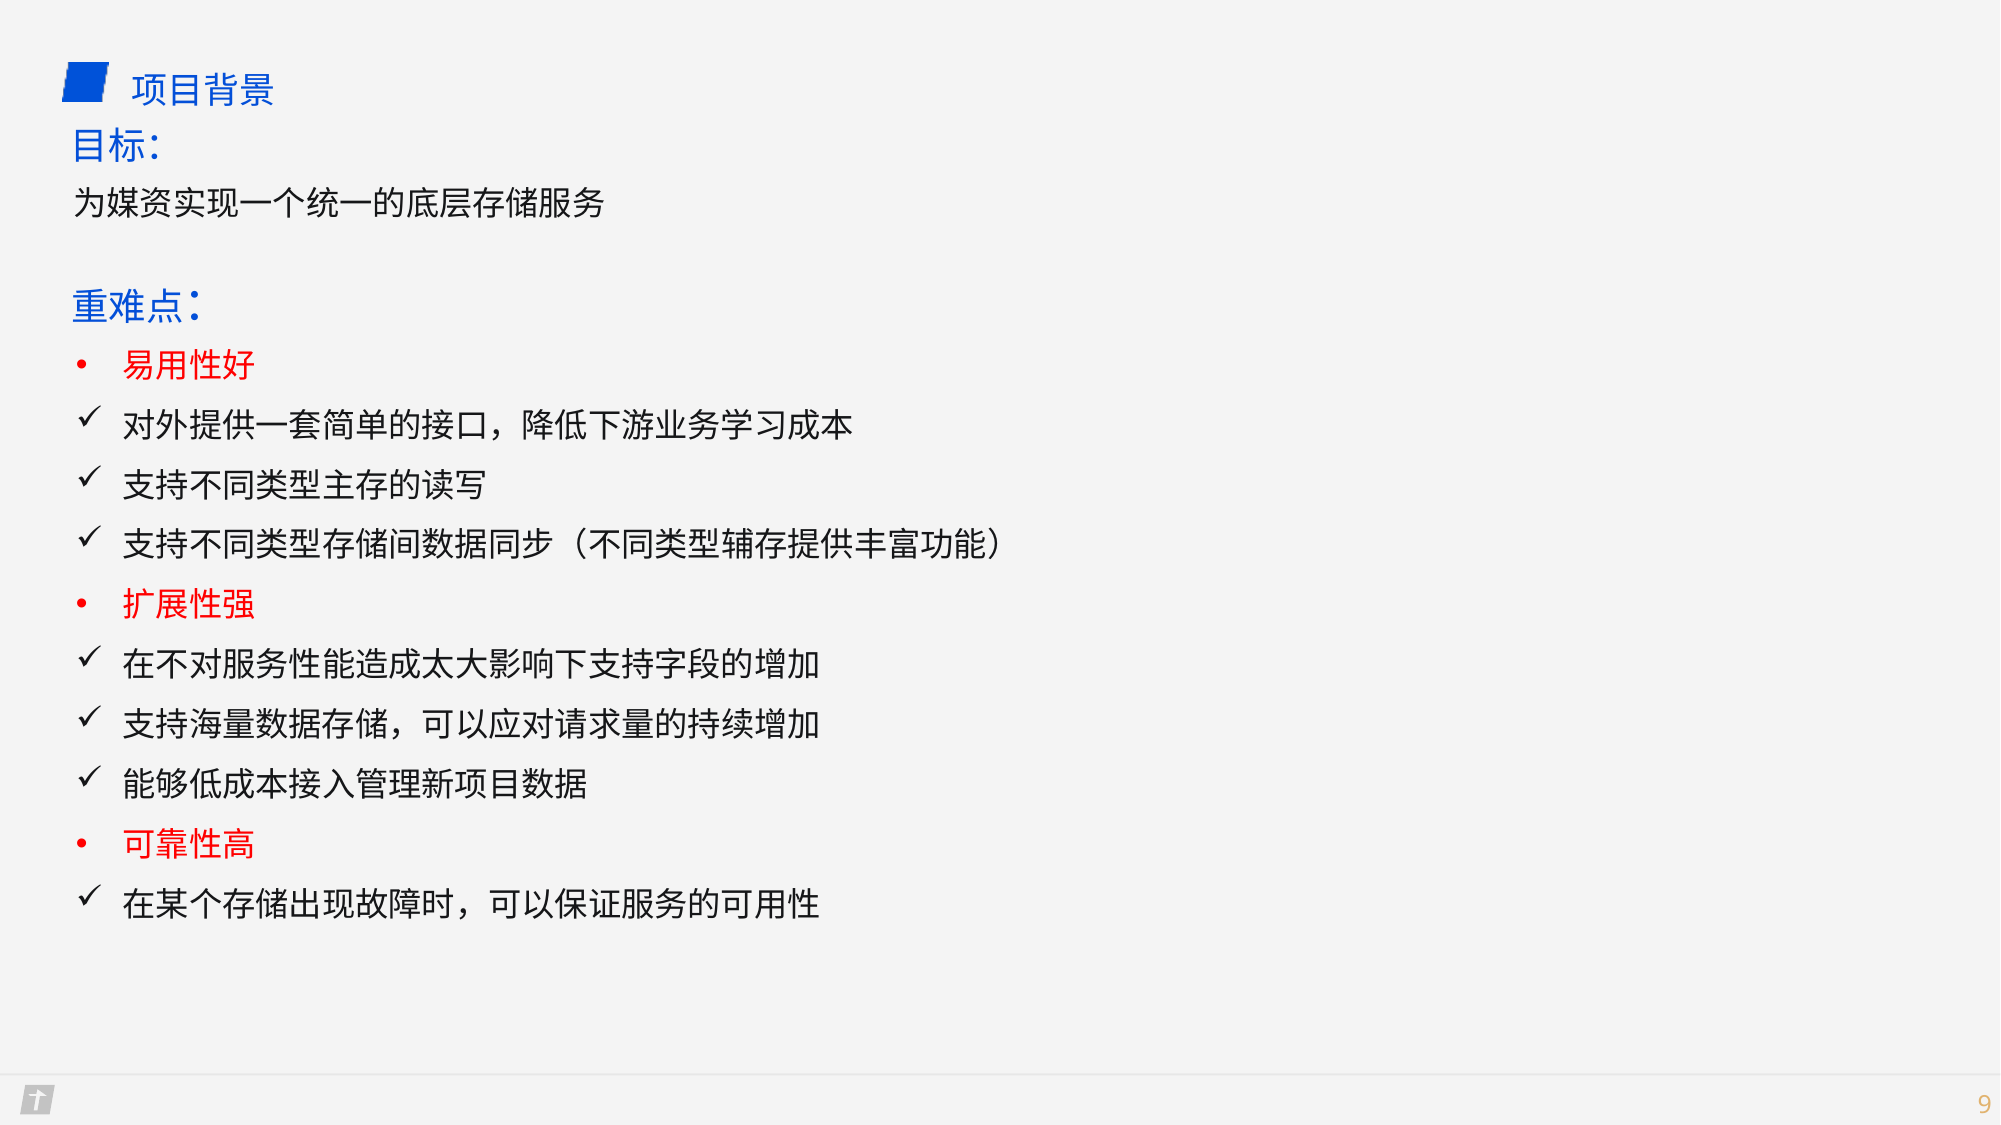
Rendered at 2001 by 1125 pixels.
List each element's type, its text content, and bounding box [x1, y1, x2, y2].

slide_number 9 [0, 1079, 2000, 1125]
text_box 目标： [56, 114, 199, 175]
text_box 为媒资实现一个统一的底层存储服务 [58, 175, 621, 230]
title 项目背景 [122, 67, 958, 120]
text_box 易用性好 对外提供一套简单的接口，降低下游业务学习成本 支持不同类型主存的读写 支持不同类型存储间数据同步（不同类型辅存提供丰富功能） 扩展性强 在不对服务性能造成太大影响下支持字段的增加 支持海量数据存储，可以应对请求量的持续增加 能够低成本接入管理新项目数据 可靠性高 在某个存储出现故障时，可以保证服务的可用性 [61, 316, 1036, 931]
text_box 重难点： [56, 266, 245, 337]
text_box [55, 62, 116, 102]
